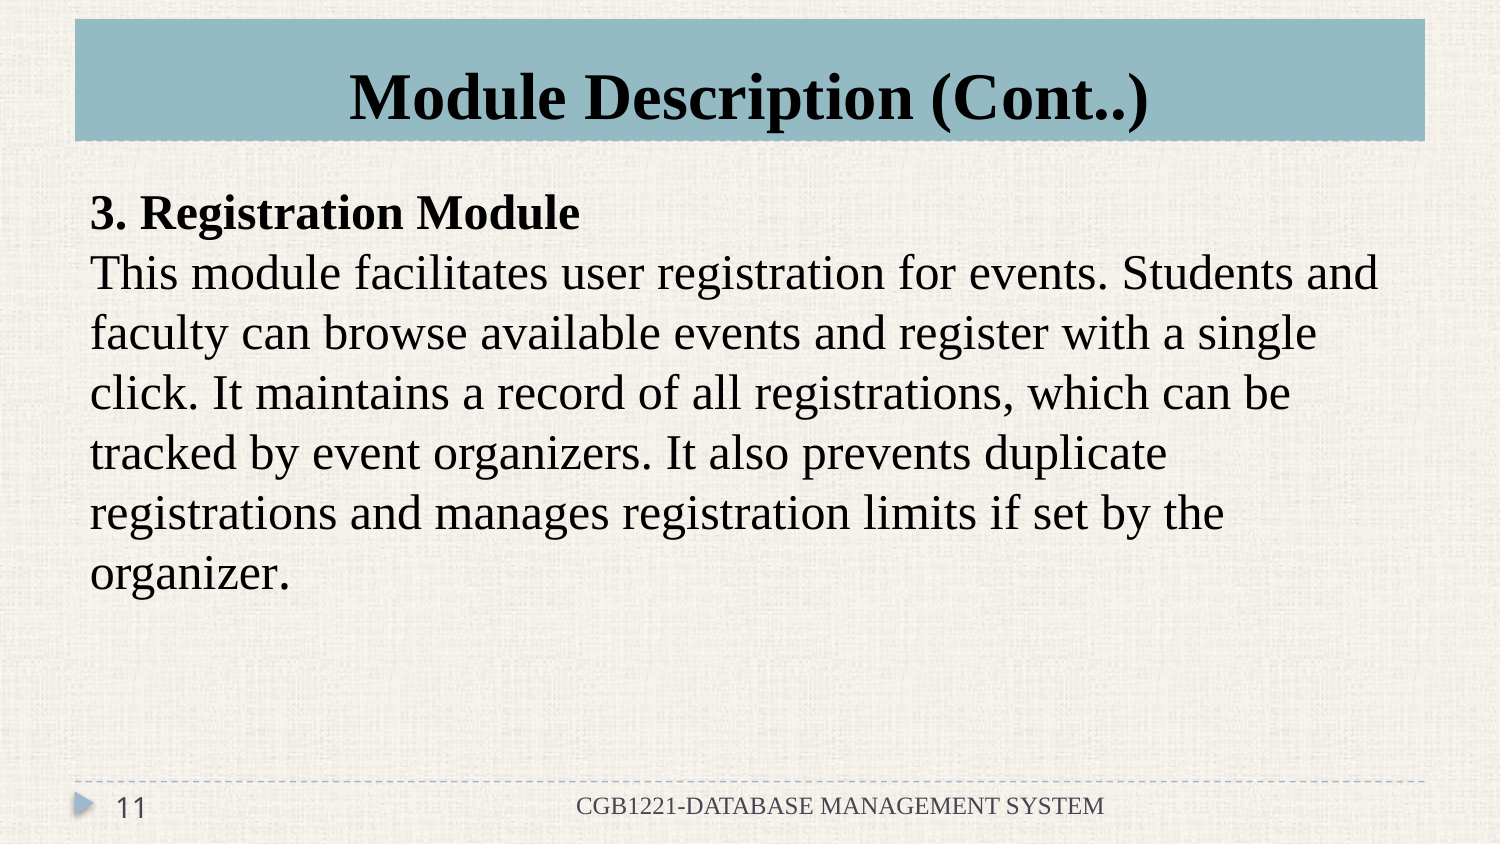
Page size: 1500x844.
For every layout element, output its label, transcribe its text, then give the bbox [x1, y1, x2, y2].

footer CGB1221-DATABASE MANAGEMENT SYSTEM [512, 782, 1175, 844]
slide_number 11 [100, 782, 426, 827]
text_box 3. Registration Module This module facilitates user registration for events. Students and faculty can browse available events and register with a single click. It maintains a record of all registrations, which can be tracked by event organizers. It also prevents duplicate registrations and manages registration limits if set by the organizer. [74, 171, 1425, 607]
title Module Description (Cont..) [75, 18, 1425, 141]
